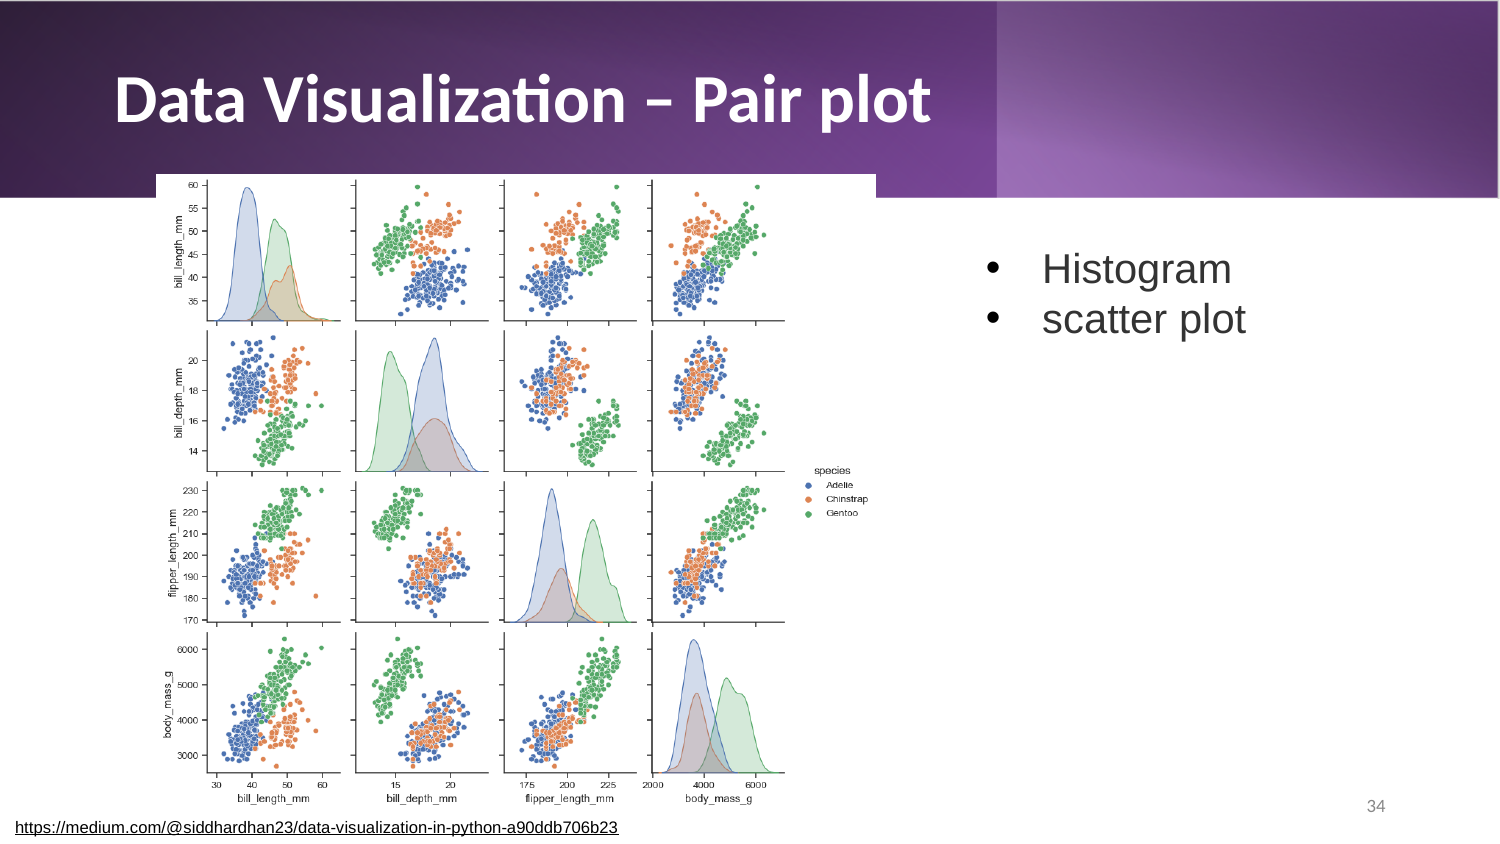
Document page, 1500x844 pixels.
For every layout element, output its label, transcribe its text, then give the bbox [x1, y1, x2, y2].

text_box https://medium.com/@siddhardhan23/data-visualization-in-python-a90ddb706b23 [0, 809, 750, 844]
text_box Histogram scatter plot [970, 234, 1486, 350]
picture [0, 0, 1500, 810]
slide_number ‹#› [1059, 782, 1397, 827]
